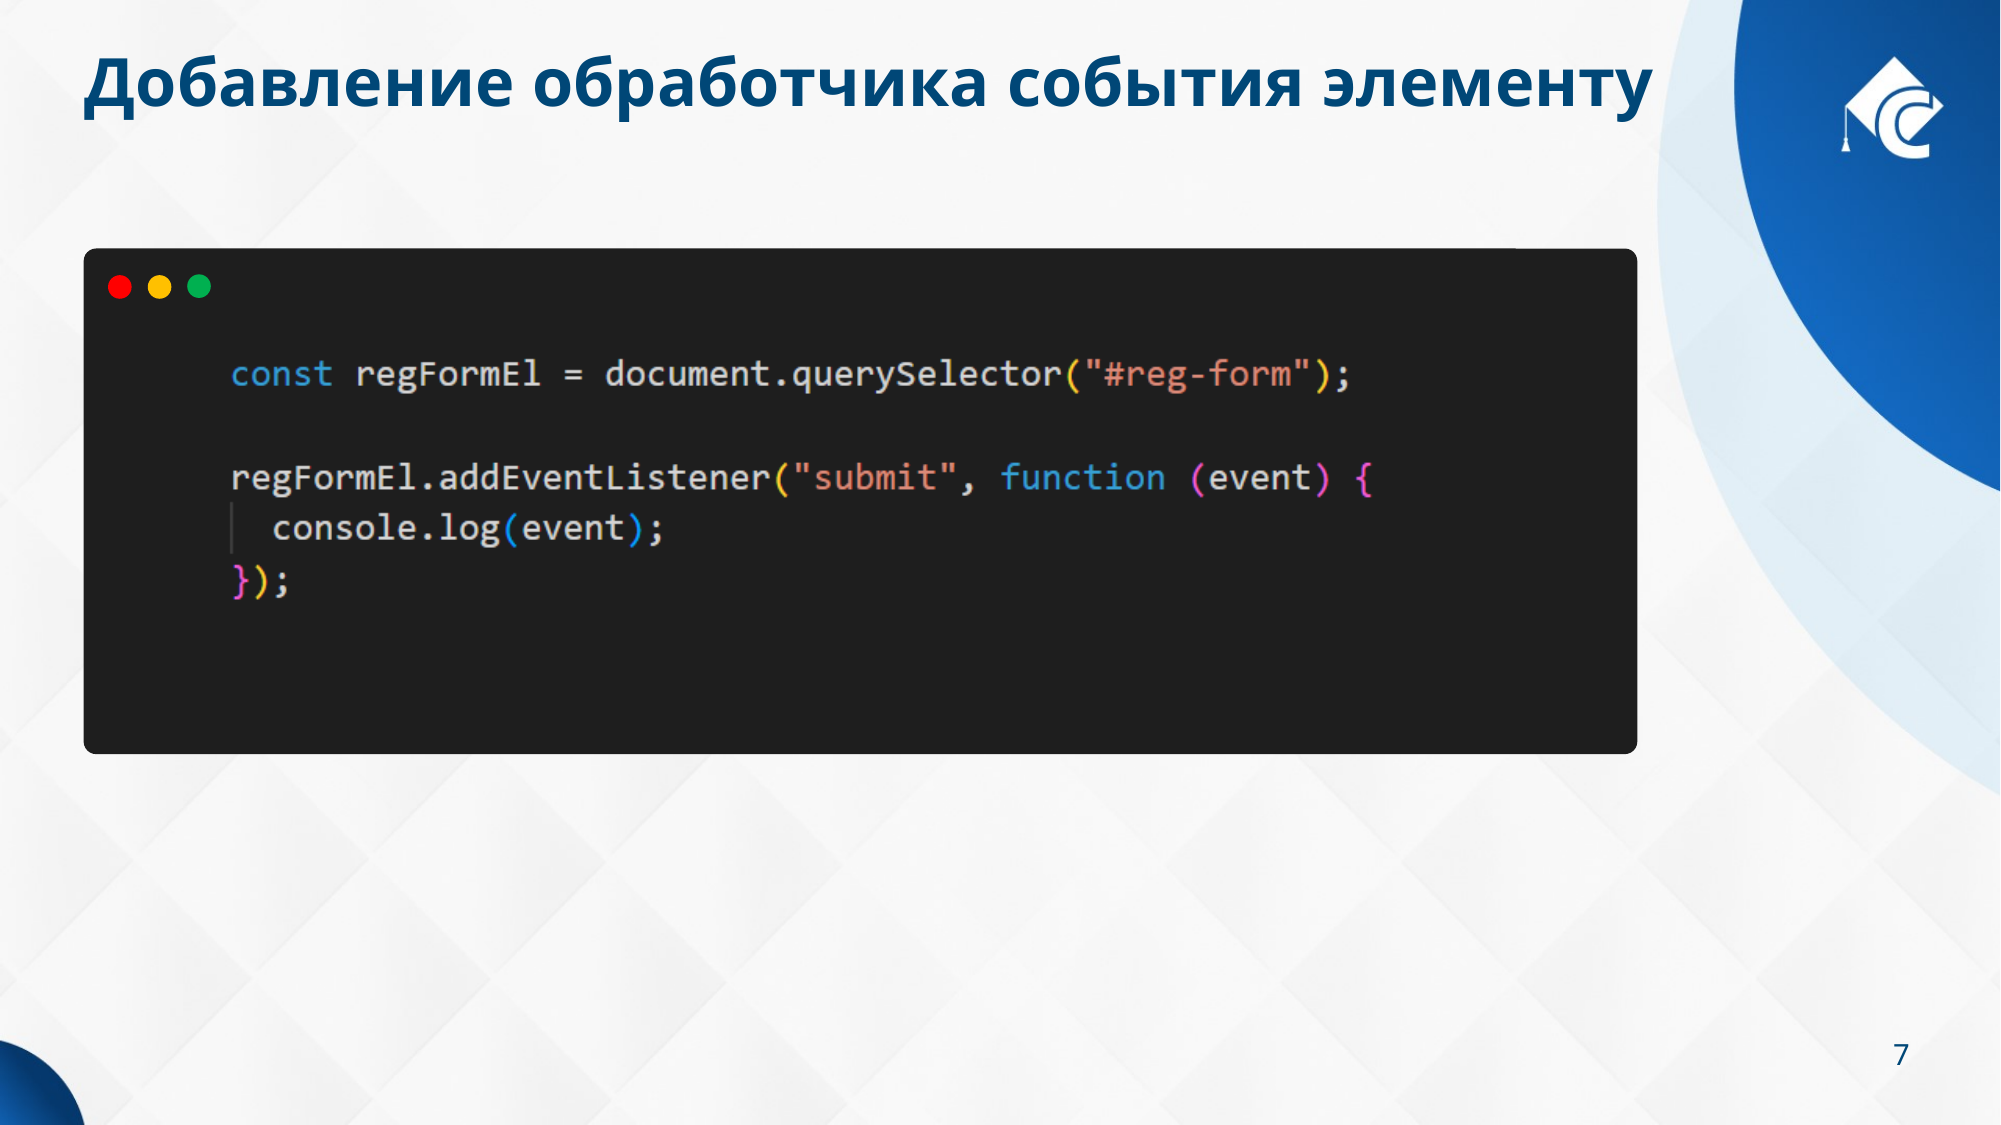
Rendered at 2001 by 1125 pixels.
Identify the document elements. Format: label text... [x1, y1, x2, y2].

text_box [186, 273, 212, 299]
text_box [146, 274, 173, 300]
title Добавление обработчика события элементу [70, 34, 1704, 137]
text_box [106, 274, 133, 300]
picture [0, 0, 2001, 1125]
text_box [82, 247, 1639, 756]
slide_number 7 [1806, 1026, 1925, 1086]
